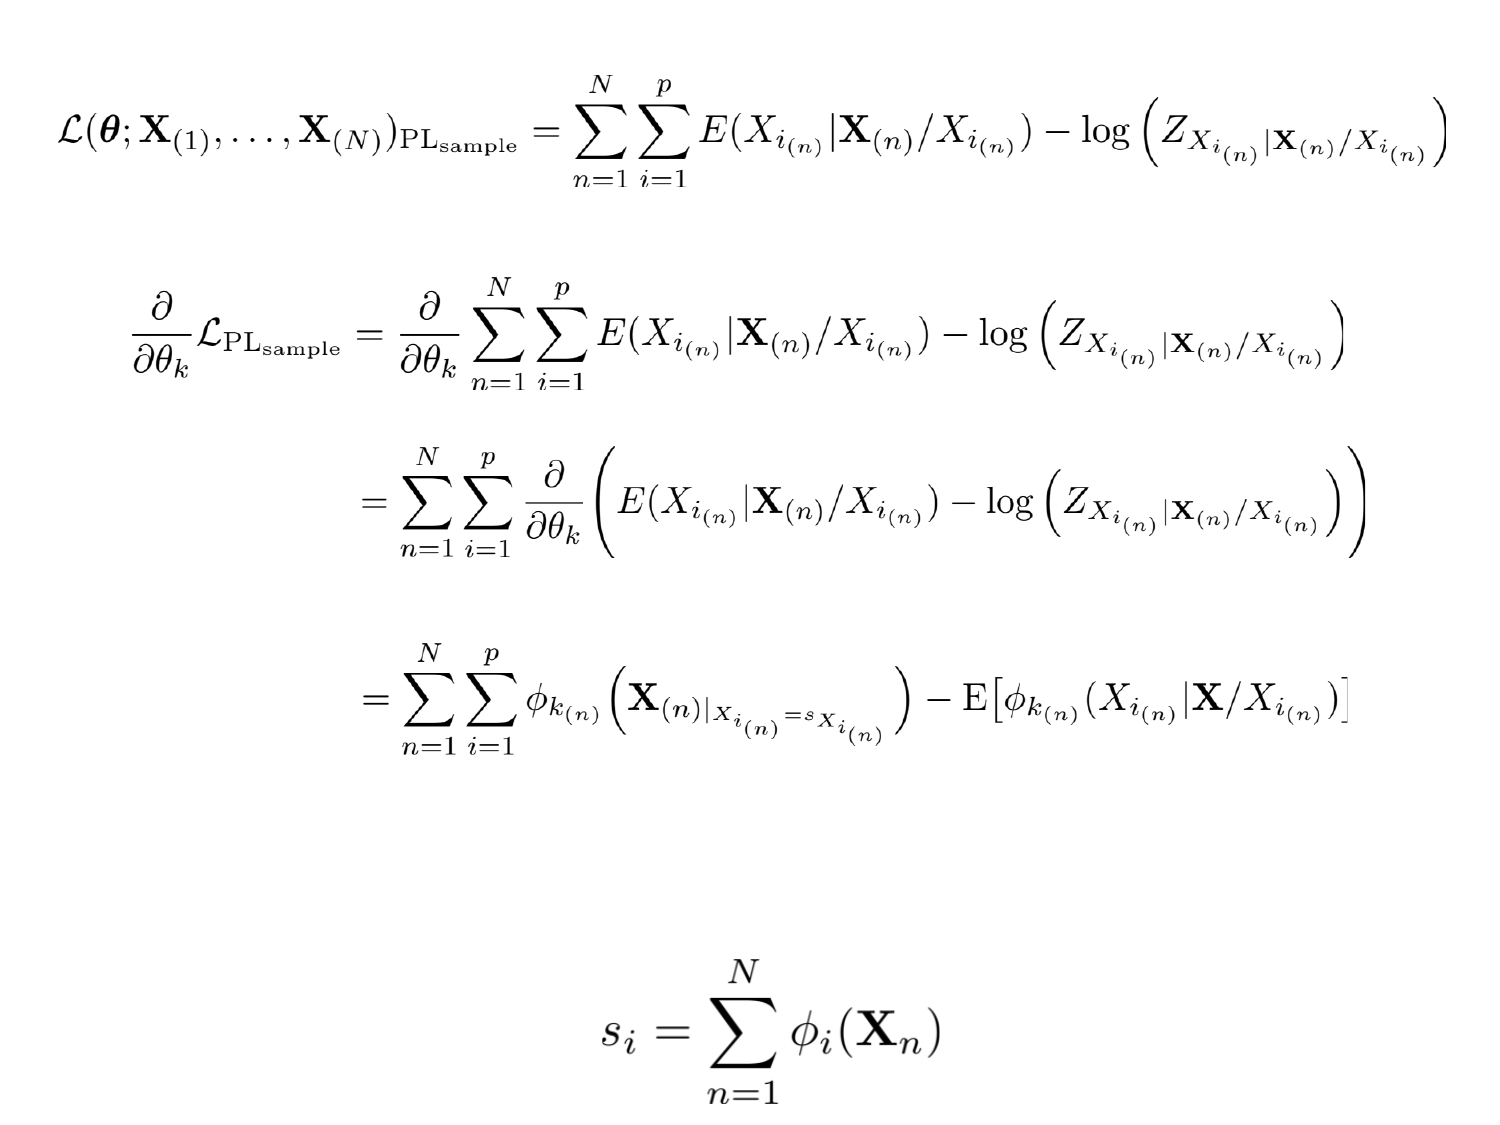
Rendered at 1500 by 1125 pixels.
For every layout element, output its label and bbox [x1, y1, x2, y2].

picture [362, 445, 1366, 559]
picture [131, 277, 1344, 390]
picture [58, 74, 1447, 188]
picture [602, 957, 940, 1104]
picture [362, 643, 1348, 755]
